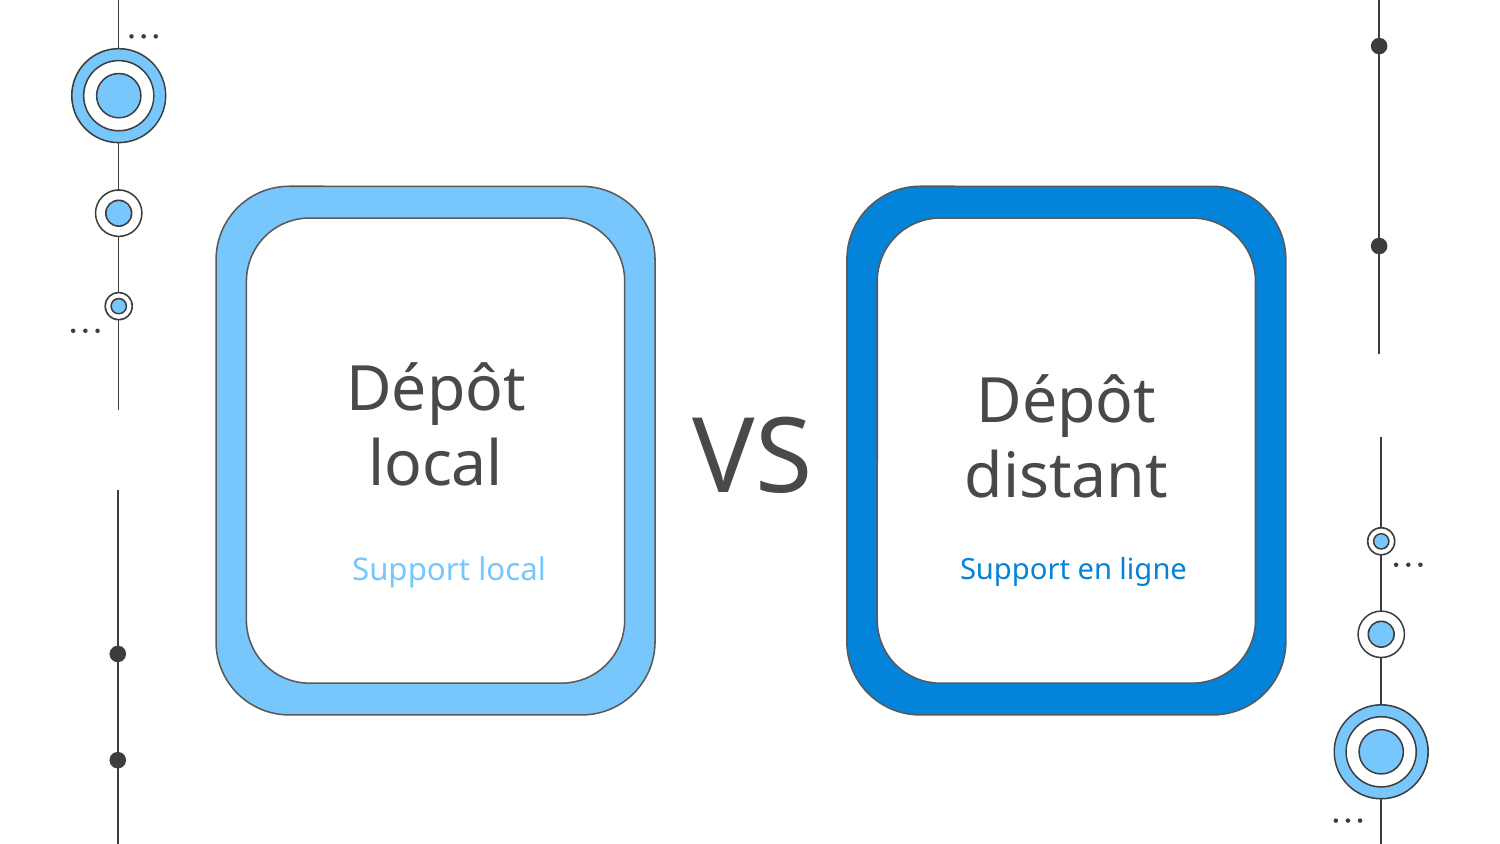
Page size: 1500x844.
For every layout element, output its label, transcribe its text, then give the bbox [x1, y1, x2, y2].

title Dépôt local [296, 359, 576, 486]
subtitle Support local [197, 542, 701, 594]
text_box [246, 594, 625, 684]
text_box [877, 594, 1256, 684]
title Dépôt distant [919, 383, 1214, 486]
text_box [216, 594, 656, 715]
text_box [846, 186, 1286, 542]
subtitle Support en ligne [821, 542, 1326, 594]
text_box [246, 218, 625, 542]
text_box [877, 218, 1256, 542]
text_box [846, 594, 1286, 715]
text_box [216, 186, 656, 542]
title VS [605, 413, 900, 489]
